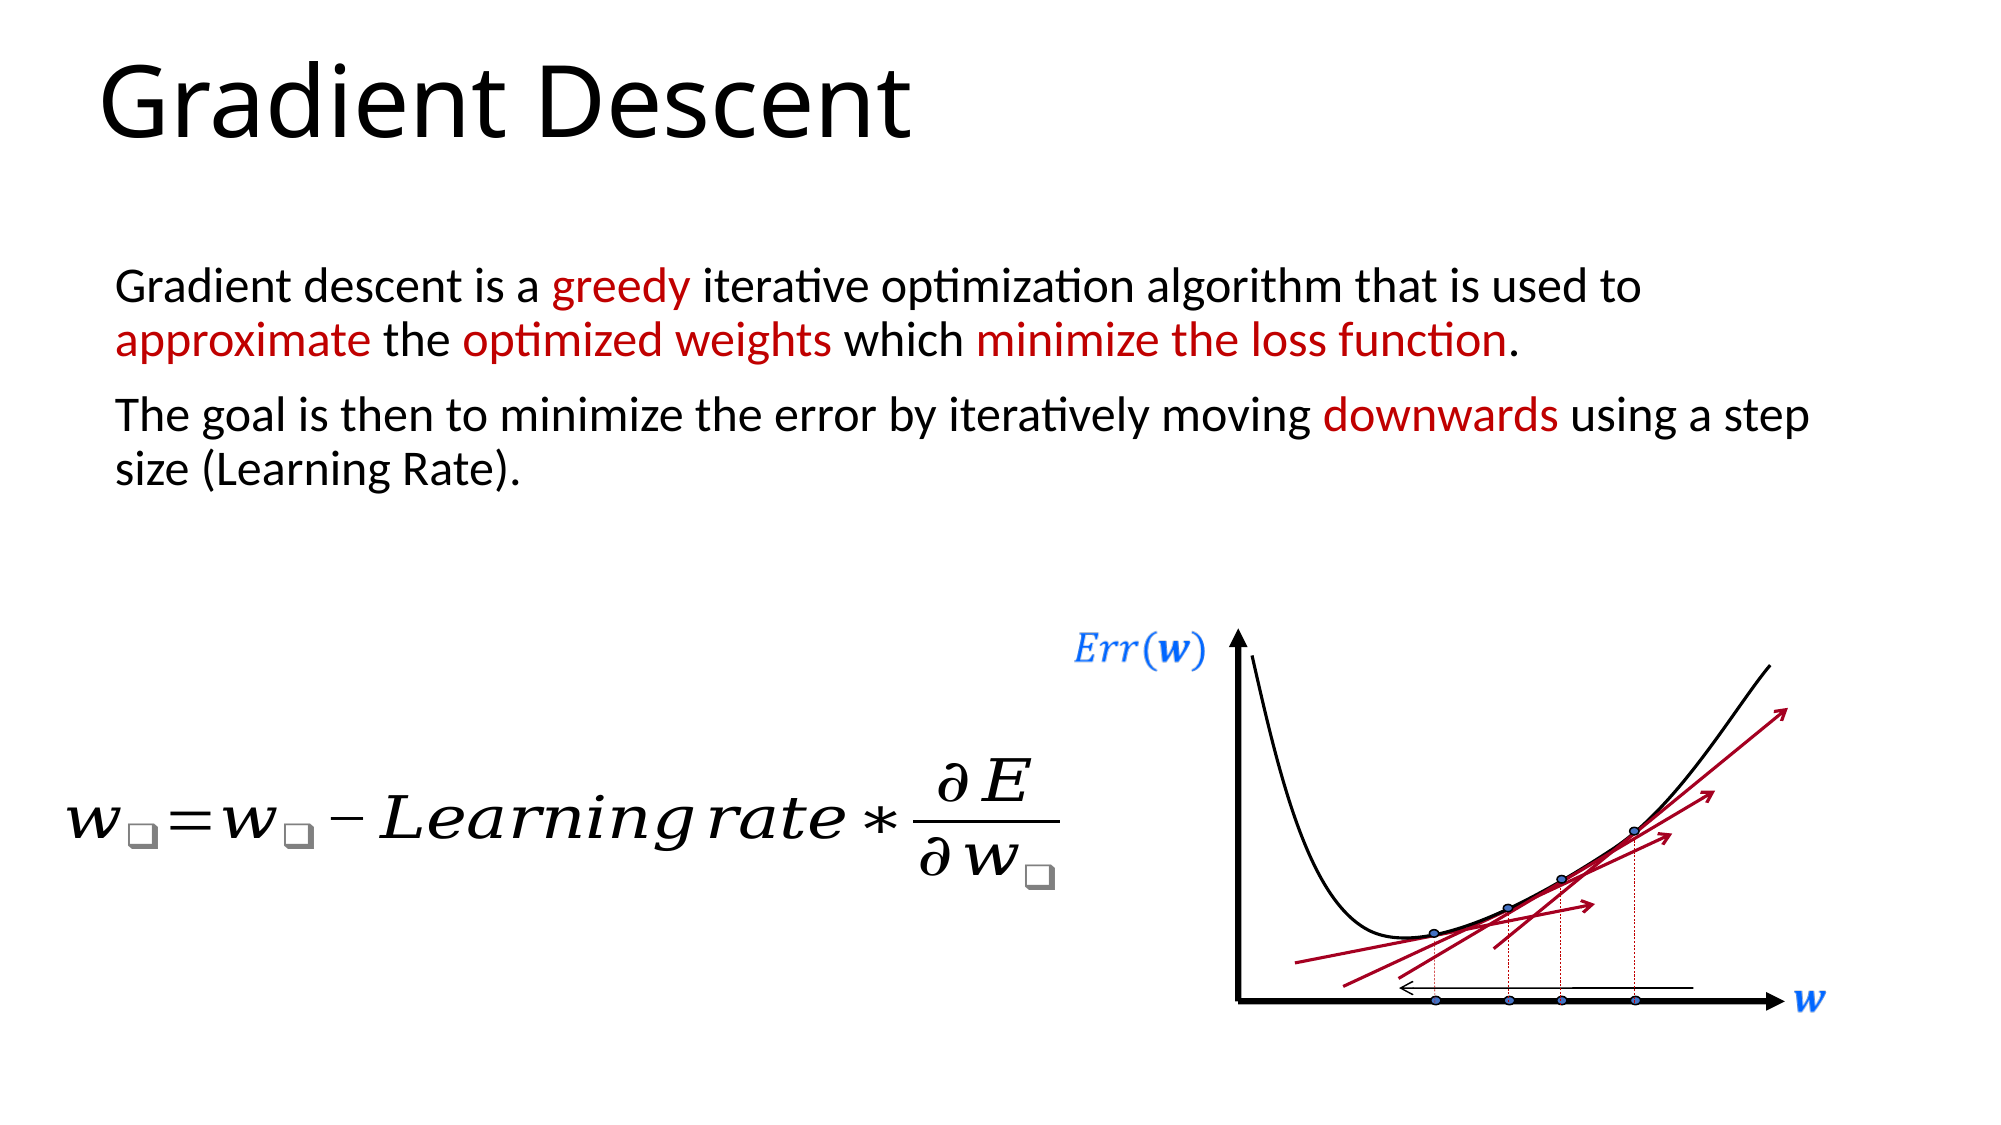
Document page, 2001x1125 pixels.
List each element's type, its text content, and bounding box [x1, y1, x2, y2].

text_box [1049, 612, 1847, 1029]
title Gradient Descent [82, 29, 1883, 182]
list Gradient descent is a greedy iterative optimization algorithm that is used to approximate the optimized weights which minimize the loss function. The goal is then to minimize the error by iteratively moving downwards using a step size (Learning Rate). [99, 251, 1900, 1060]
